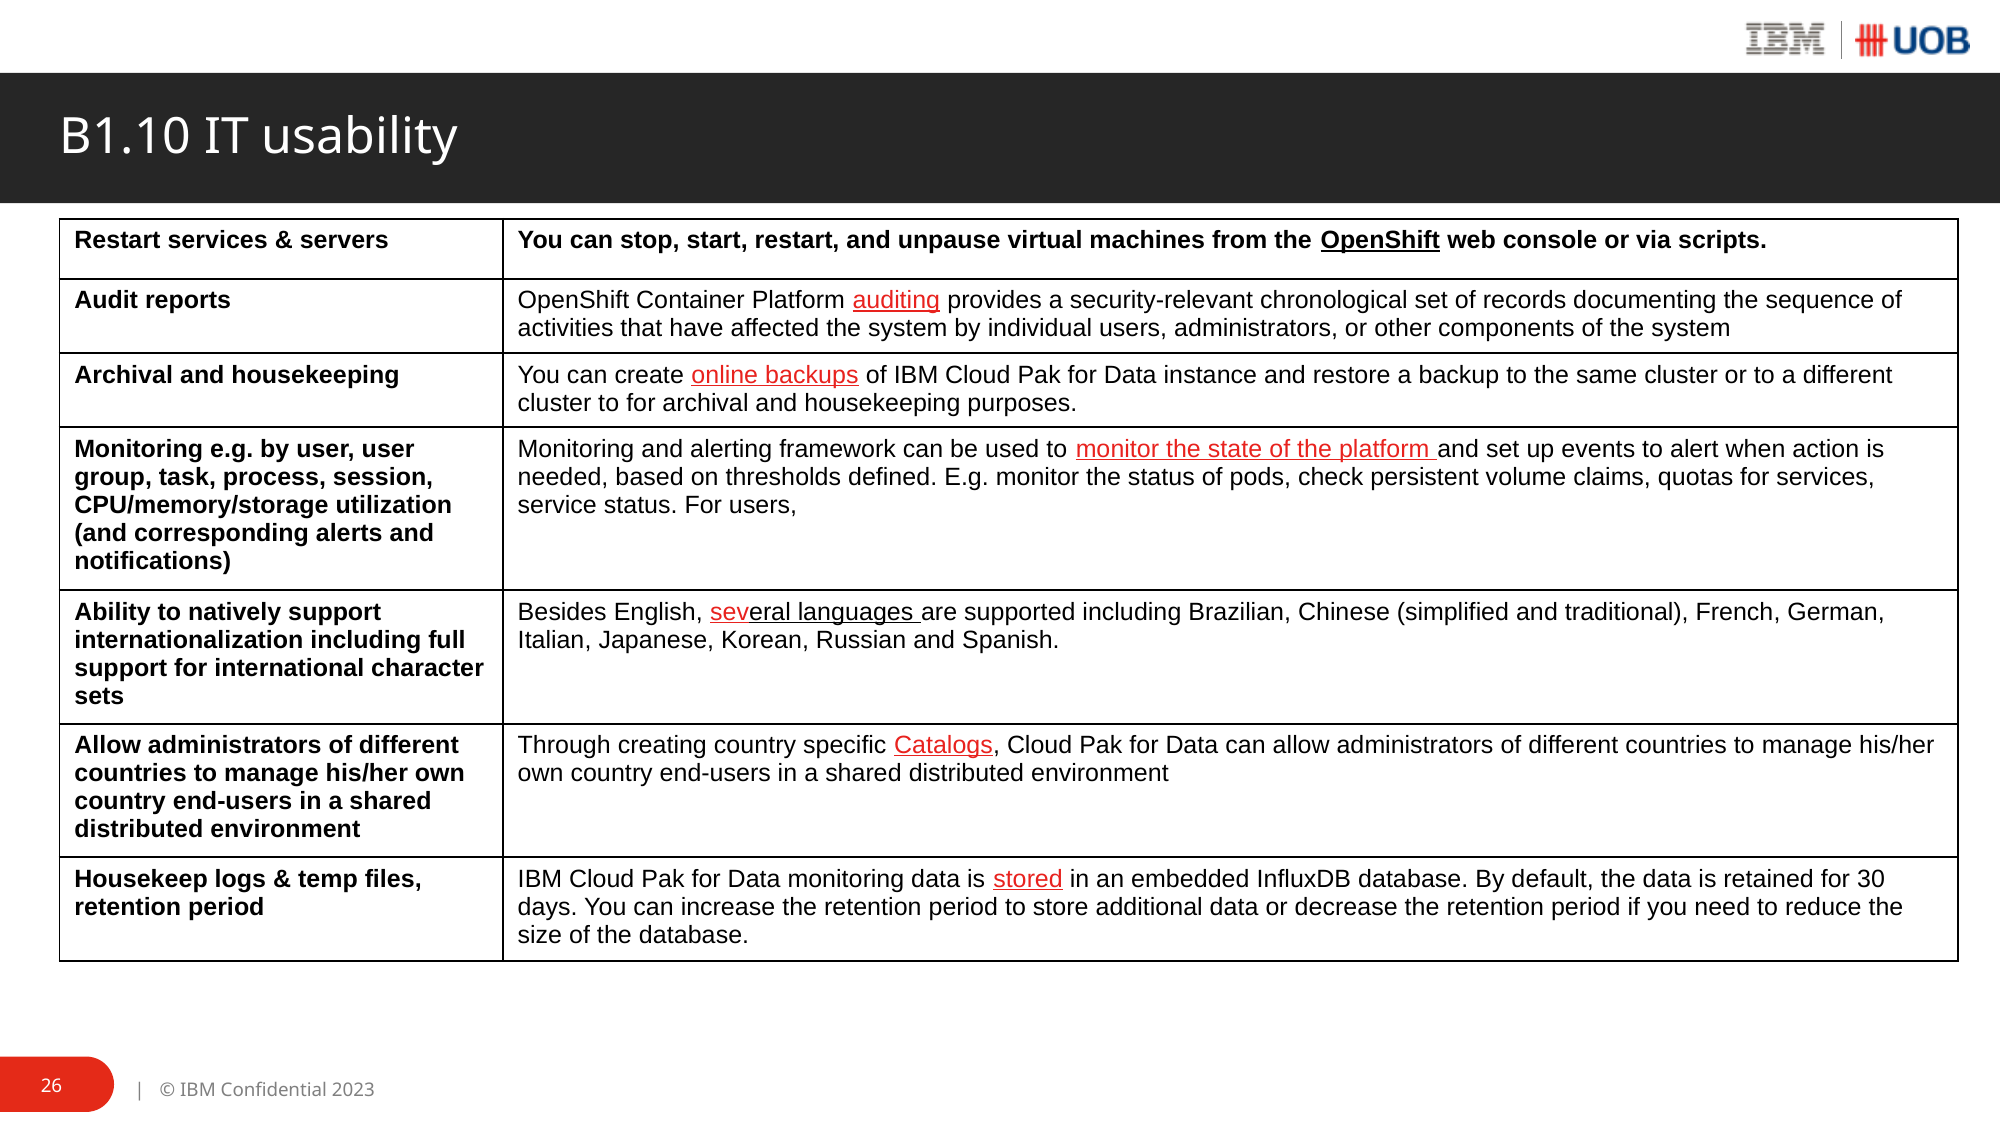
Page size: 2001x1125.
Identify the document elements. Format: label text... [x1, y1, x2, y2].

table_cell Housekeep logs & temp files, retention period [60, 858, 502, 960]
table_cell Monitoring e.g. by user, user group, task, process, session, CPU/memory/storage utilization (and corresponding alerts and notifications) [60, 428, 502, 589]
picture [1855, 10, 1970, 71]
table_cell Ability to natively support internationalization including full support for international character sets [60, 591, 502, 723]
table_cell Monitoring and alerting framework can be used to monitor the state of the platform and set up events to alert when action is needed, based on thresholds defined. E.g. monitor the status of pods, check persistent volume claims, quotas for services, service status. For users, [504, 428, 1957, 589]
table_cell OpenShift Container Platform auditing provides a security-relevant chronological set of records documenting the sequence of activities that have affected the system by individual users, administrators, or other components of the system [504, 280, 1957, 352]
table_cell You can create online backups of IBM Cloud Pak for Data instance and restore a backup to the same cluster or to a different cluster to for archival and housekeeping purposes. [504, 354, 1957, 426]
table_cell Audit reports [60, 280, 502, 352]
table_header Restart services & servers [60, 220, 502, 278]
table_header You can stop, start, restart, and unpause virtual machines from the OpenShift web console or via scripts. [504, 220, 1957, 278]
table_cell Besides English, several languages are supported including Brazilian, Chinese (simplified and traditional), French, German, Italian, Japanese, Korean, Russian and Spanish. [504, 591, 1957, 723]
table_cell IBM Cloud Pak for Data monitoring data is stored in an embedded InfluxDB database. By default, the data is retained for 30 days. You can increase the retention period to store additional data or decrease the retention period if you need to reduce the size of the database. [504, 858, 1957, 960]
title B1.10 IT usability [59, 102, 1937, 174]
table_cell Allow administrators of different countries to manage his/her own country end-users in a shared distributed environment [60, 725, 502, 856]
table_cell Through creating country specific Catalogs, Cloud Pak for Data can allow administrators of different countries to manage his/her own country end-users in a shared distributed environment [504, 725, 1957, 856]
table_cell Archival and housekeeping [60, 354, 502, 426]
